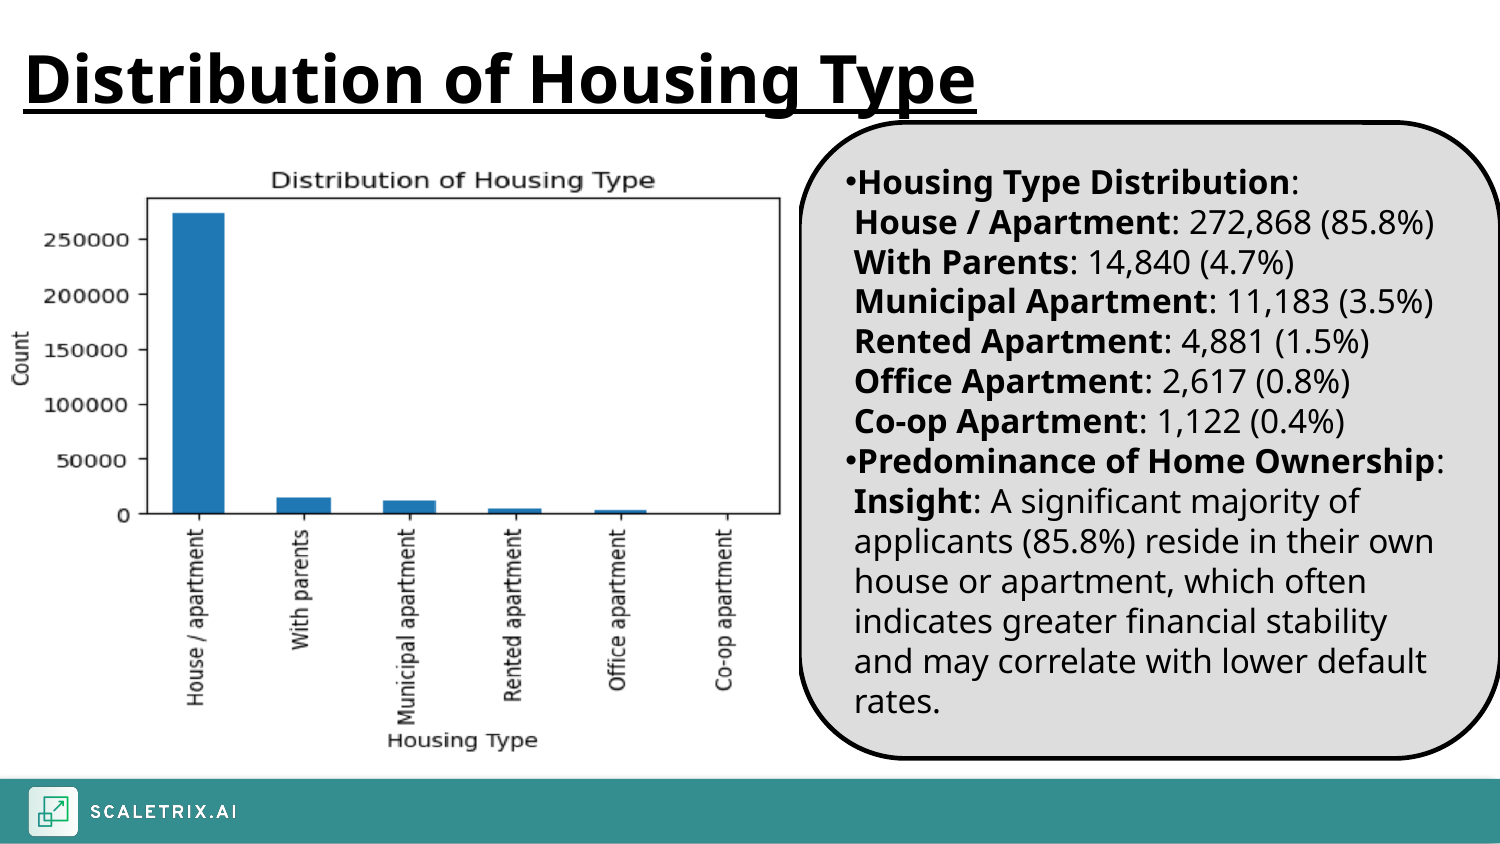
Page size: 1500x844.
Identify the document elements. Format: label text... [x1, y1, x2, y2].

picture [0, 154, 800, 756]
text_box Housing Type Distribution: House / Apartment: 272,868 (85.8%) With Parents: 14,840 (4.7%) Municipal Apartment: 11,183 (3.5%) Rented Apartment: 4,881 (1.5%) Office Apartment: 2,617 (0.8%) Co-op Apartment: 1,122 (0.4%) Predominance of Home Ownership: Insight: A significant majority of applicants (85.8%) reside in their own house or apartment, which often indicates greater financial stability and may correlate with lower default rates. [804, 122, 1500, 759]
title Distribution of Housing Type [0, 0, 1072, 155]
picture [0, 783, 266, 844]
